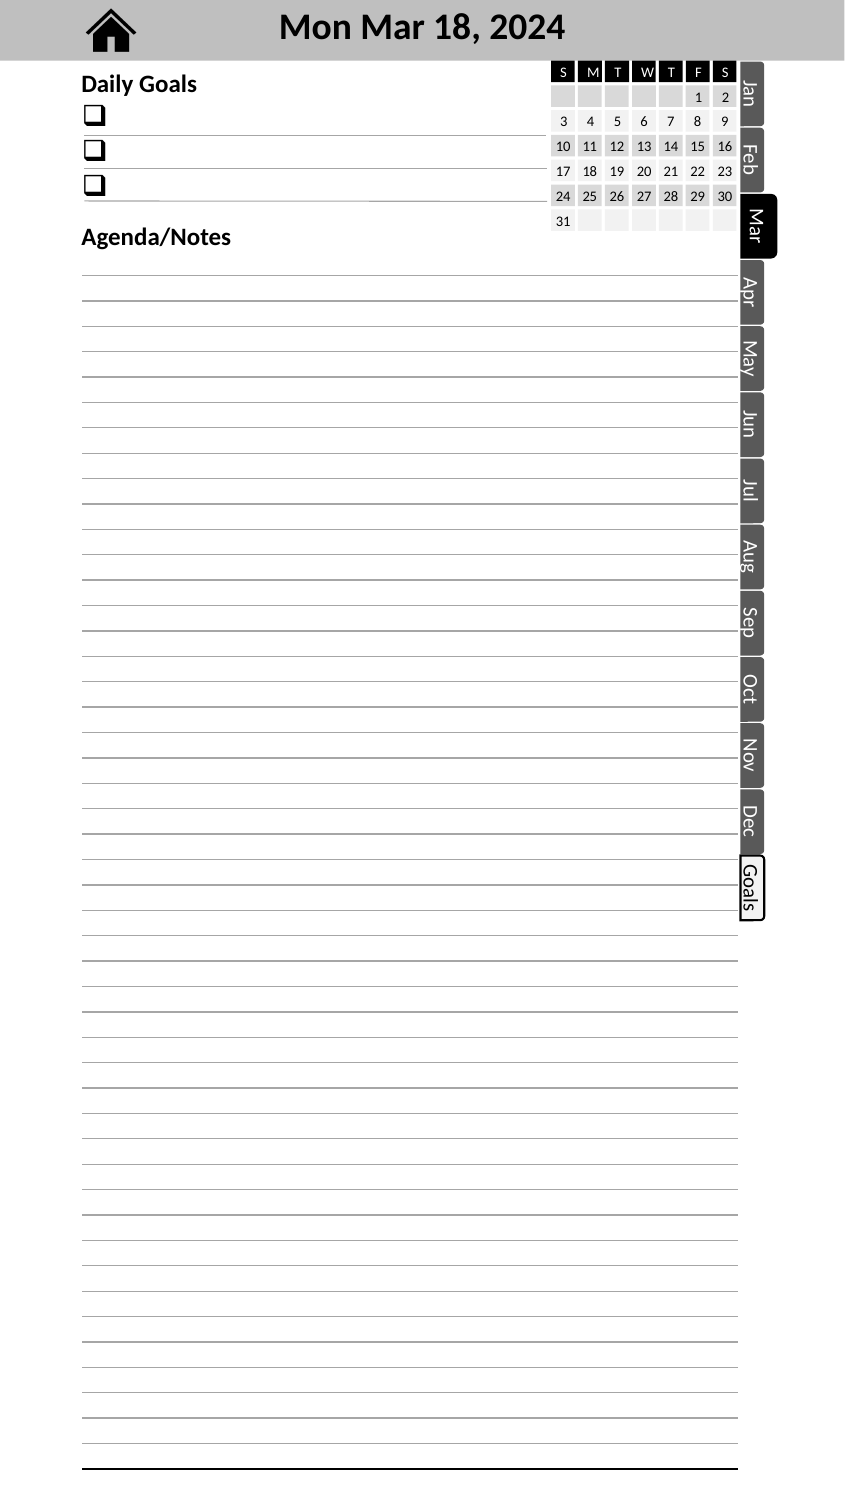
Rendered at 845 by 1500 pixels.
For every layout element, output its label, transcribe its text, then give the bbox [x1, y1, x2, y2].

list Mon Mar 18, 2024 [190, 0, 655, 61]
picture [82, 1, 140, 59]
